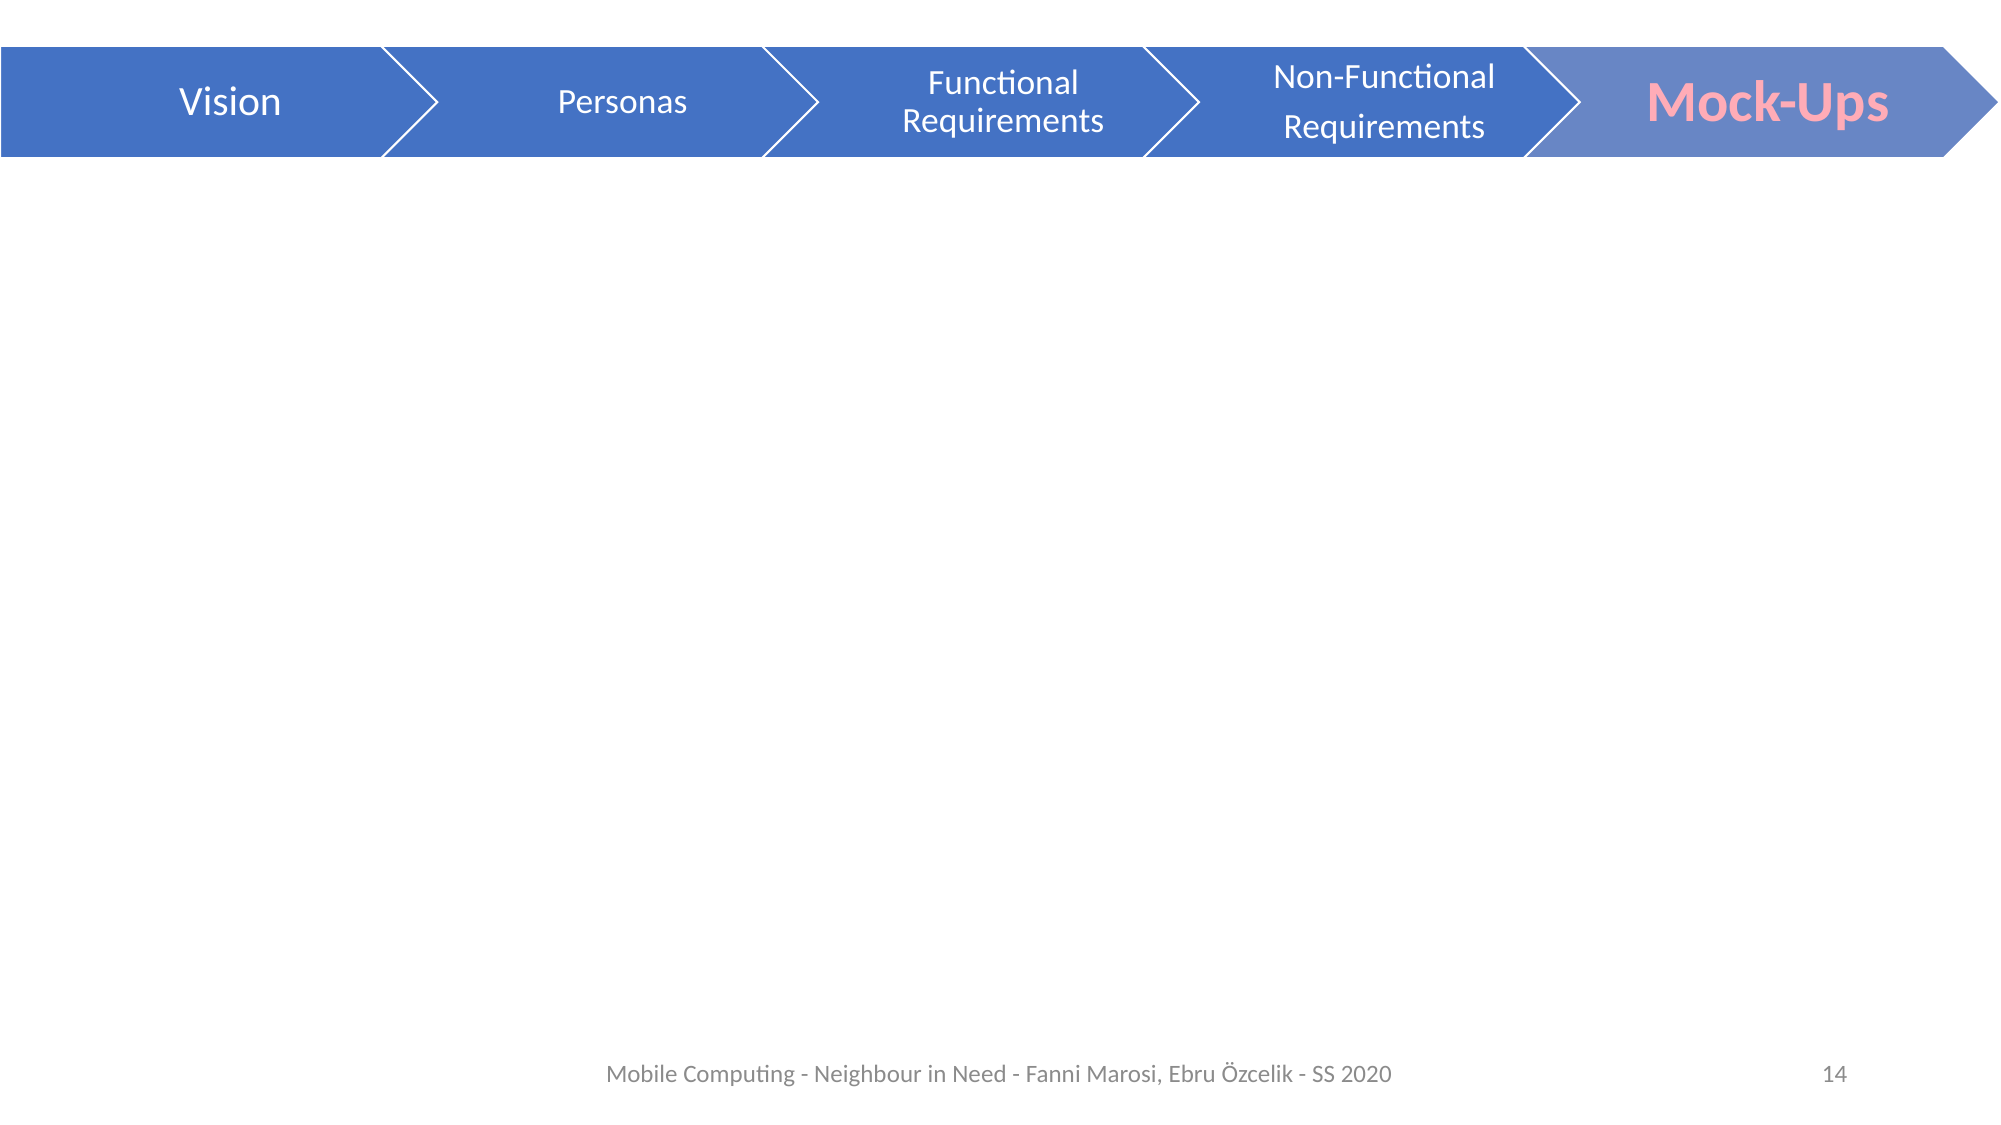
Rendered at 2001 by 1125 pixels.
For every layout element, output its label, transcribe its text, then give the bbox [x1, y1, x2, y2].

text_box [0, 45, 2000, 159]
footer Mobile Computing - Neighbour in Need - Fanni Marosi, Ebru Özcelik - SS 2020 [388, 1042, 1412, 1103]
slide_number 14 [1412, 1042, 1863, 1103]
